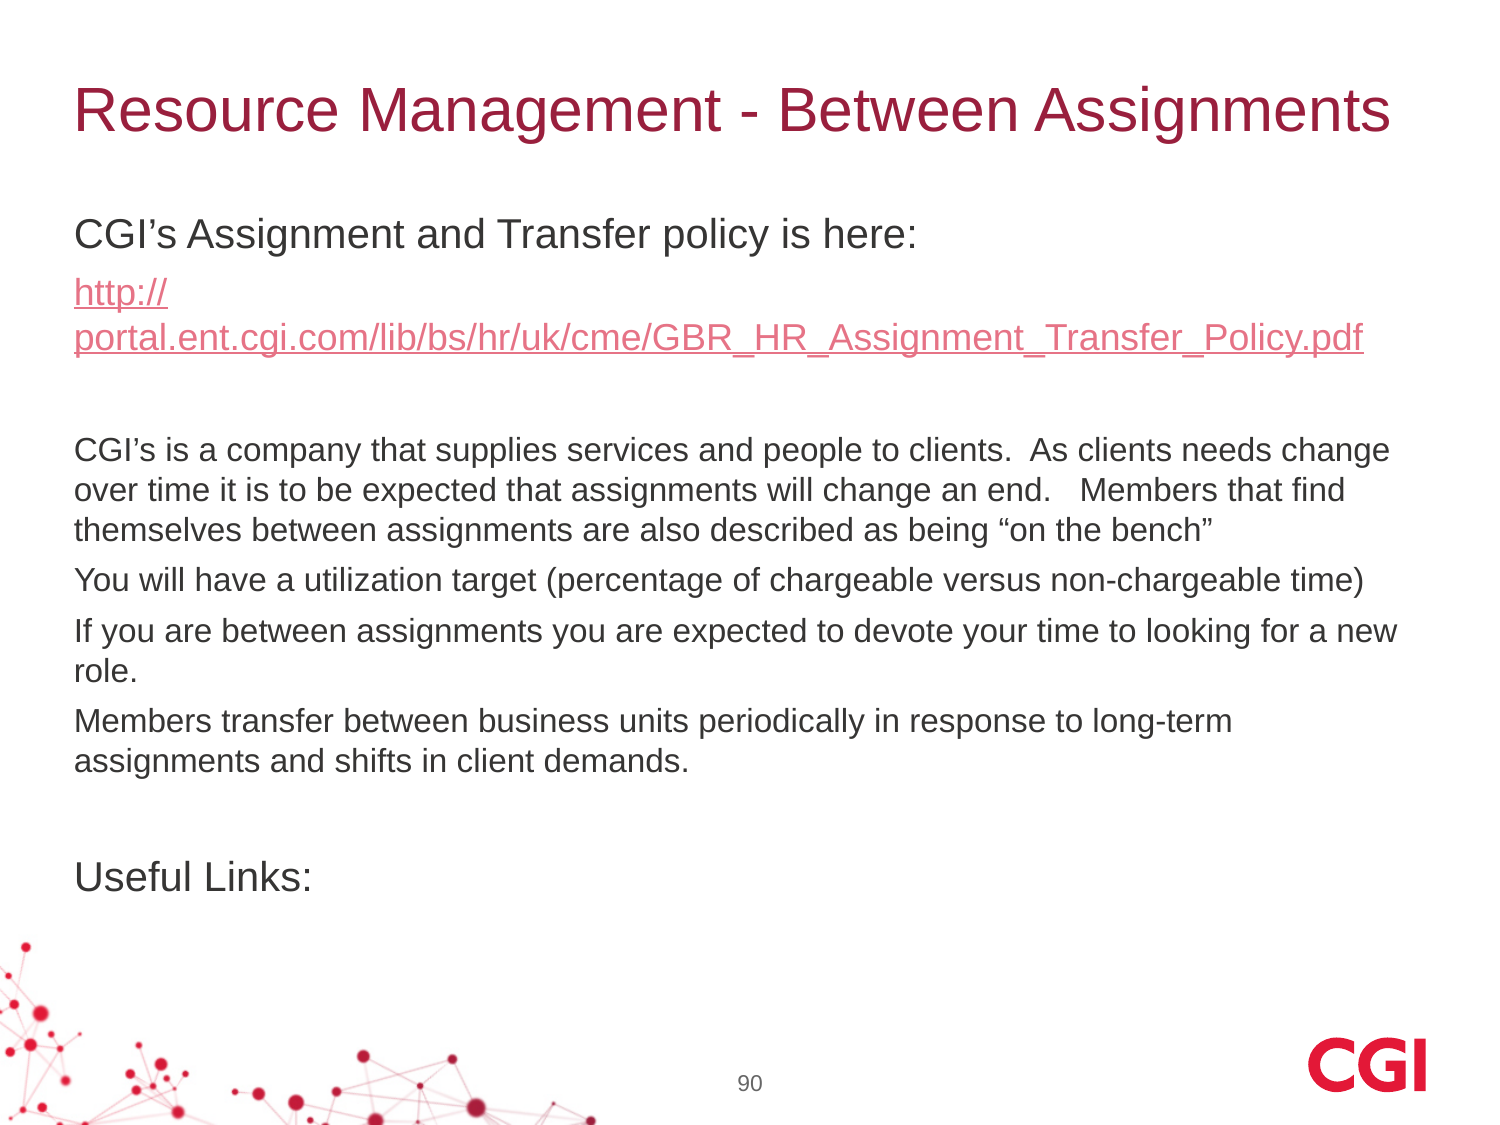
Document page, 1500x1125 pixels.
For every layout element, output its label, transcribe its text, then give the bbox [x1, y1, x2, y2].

list CGI’s Assignment and Transfer policy is here: http://portal.ent.cgi.com/lib/bs/hr/uk/cme/GBR_HR_Assignment_Transfer_Policy.pdf CGI’s is a company that supplies services and people to clients. As clients needs change over time it is to be expected that assignments will change an end. Members that find themselves between assignments are also described as being “on the bench” You will have a utilization target (percentage of chargeable versus non-chargeable time) If you are between assignments you are expected to devote your time to looking for a new role. Members transfer between business units periodically in response to long-term assignments and shifts in client demands. Useful Links: [73, 207, 1428, 1010]
picture [0, 906, 1500, 1125]
title Resource Management - Between Assignments [73, 30, 1425, 182]
slide_number 90 [686, 1068, 814, 1109]
